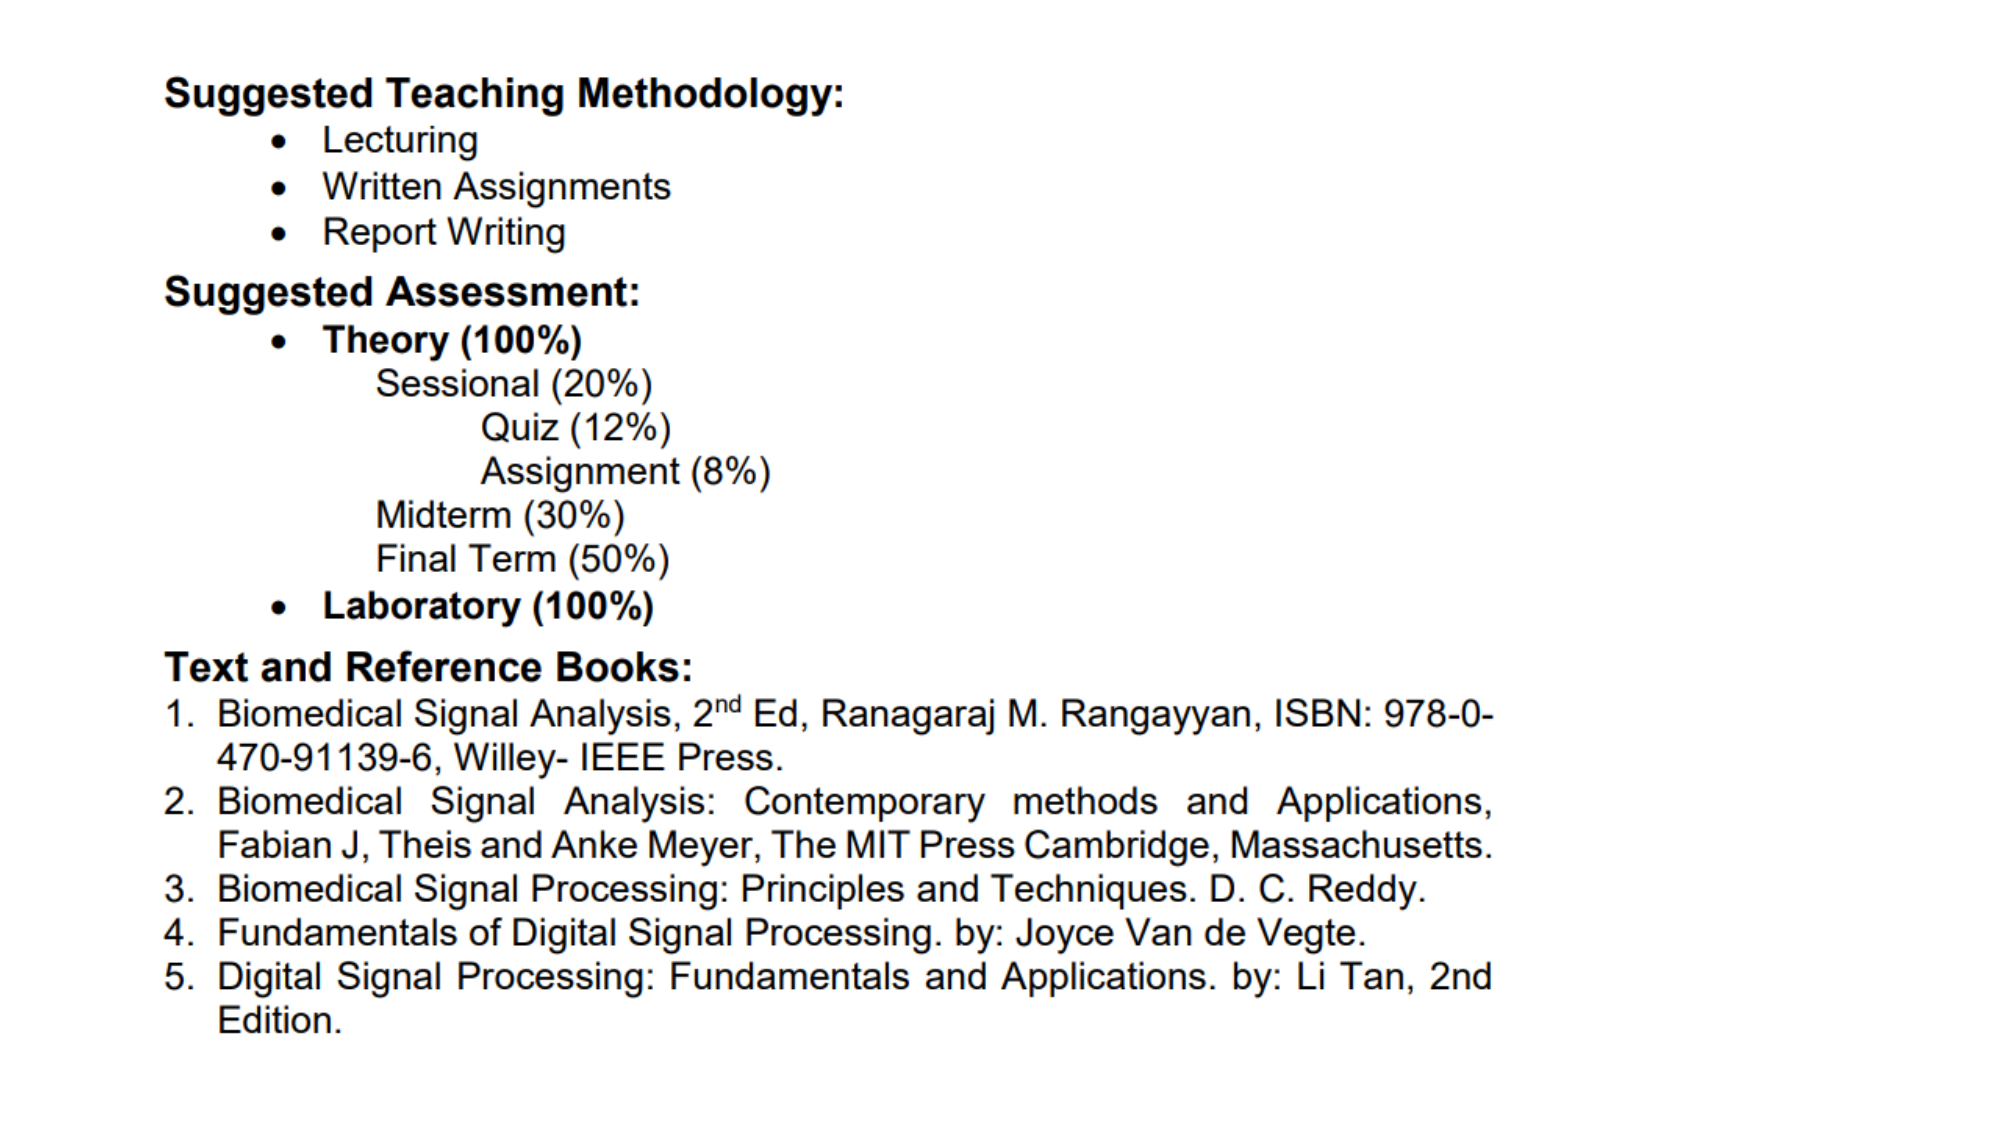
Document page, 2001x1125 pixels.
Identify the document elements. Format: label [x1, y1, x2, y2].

picture [62, 62, 1555, 1049]
